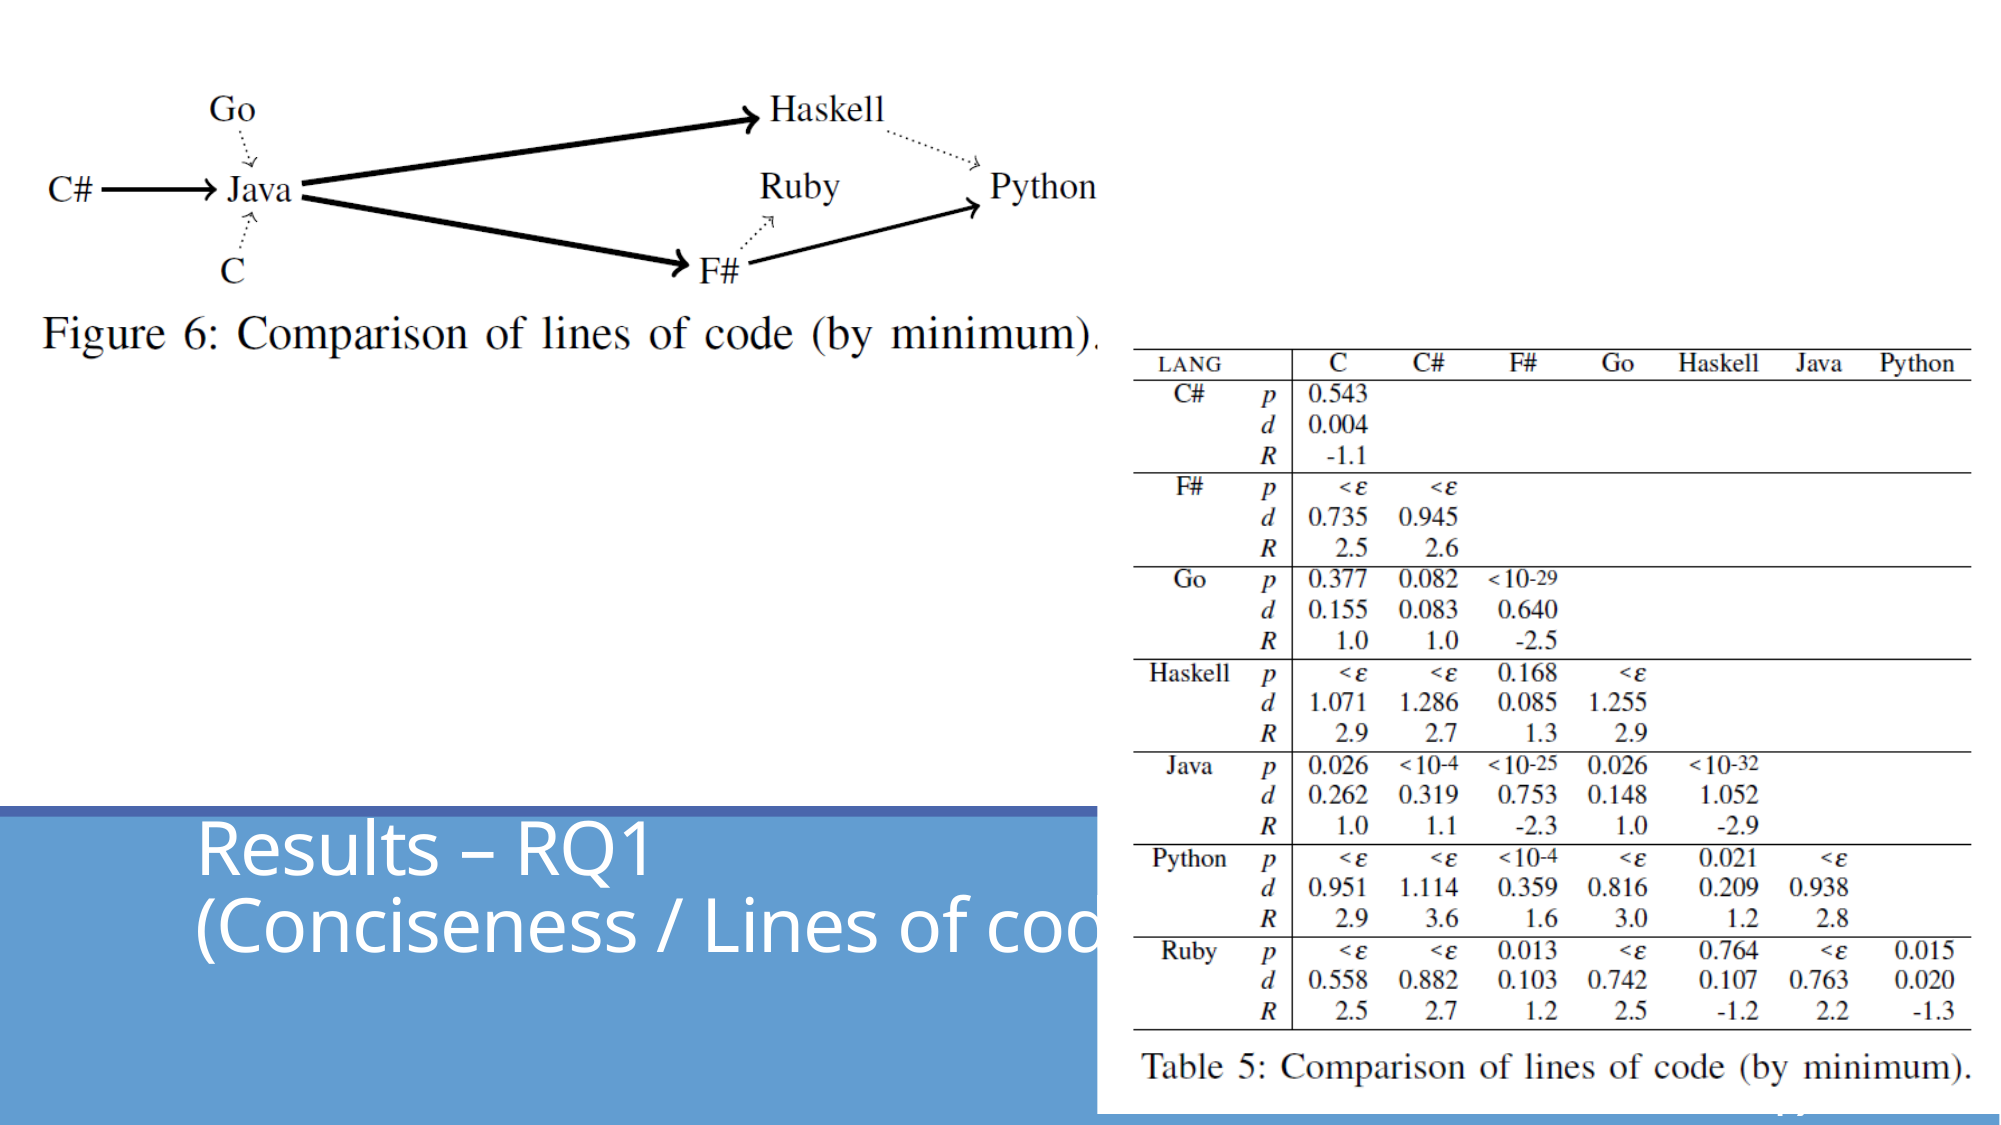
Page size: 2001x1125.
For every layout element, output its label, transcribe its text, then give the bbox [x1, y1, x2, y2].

picture [0, 48, 2001, 1114]
title Results – RQ1 (Conciseness / Lines of code) [180, 832, 1094, 968]
